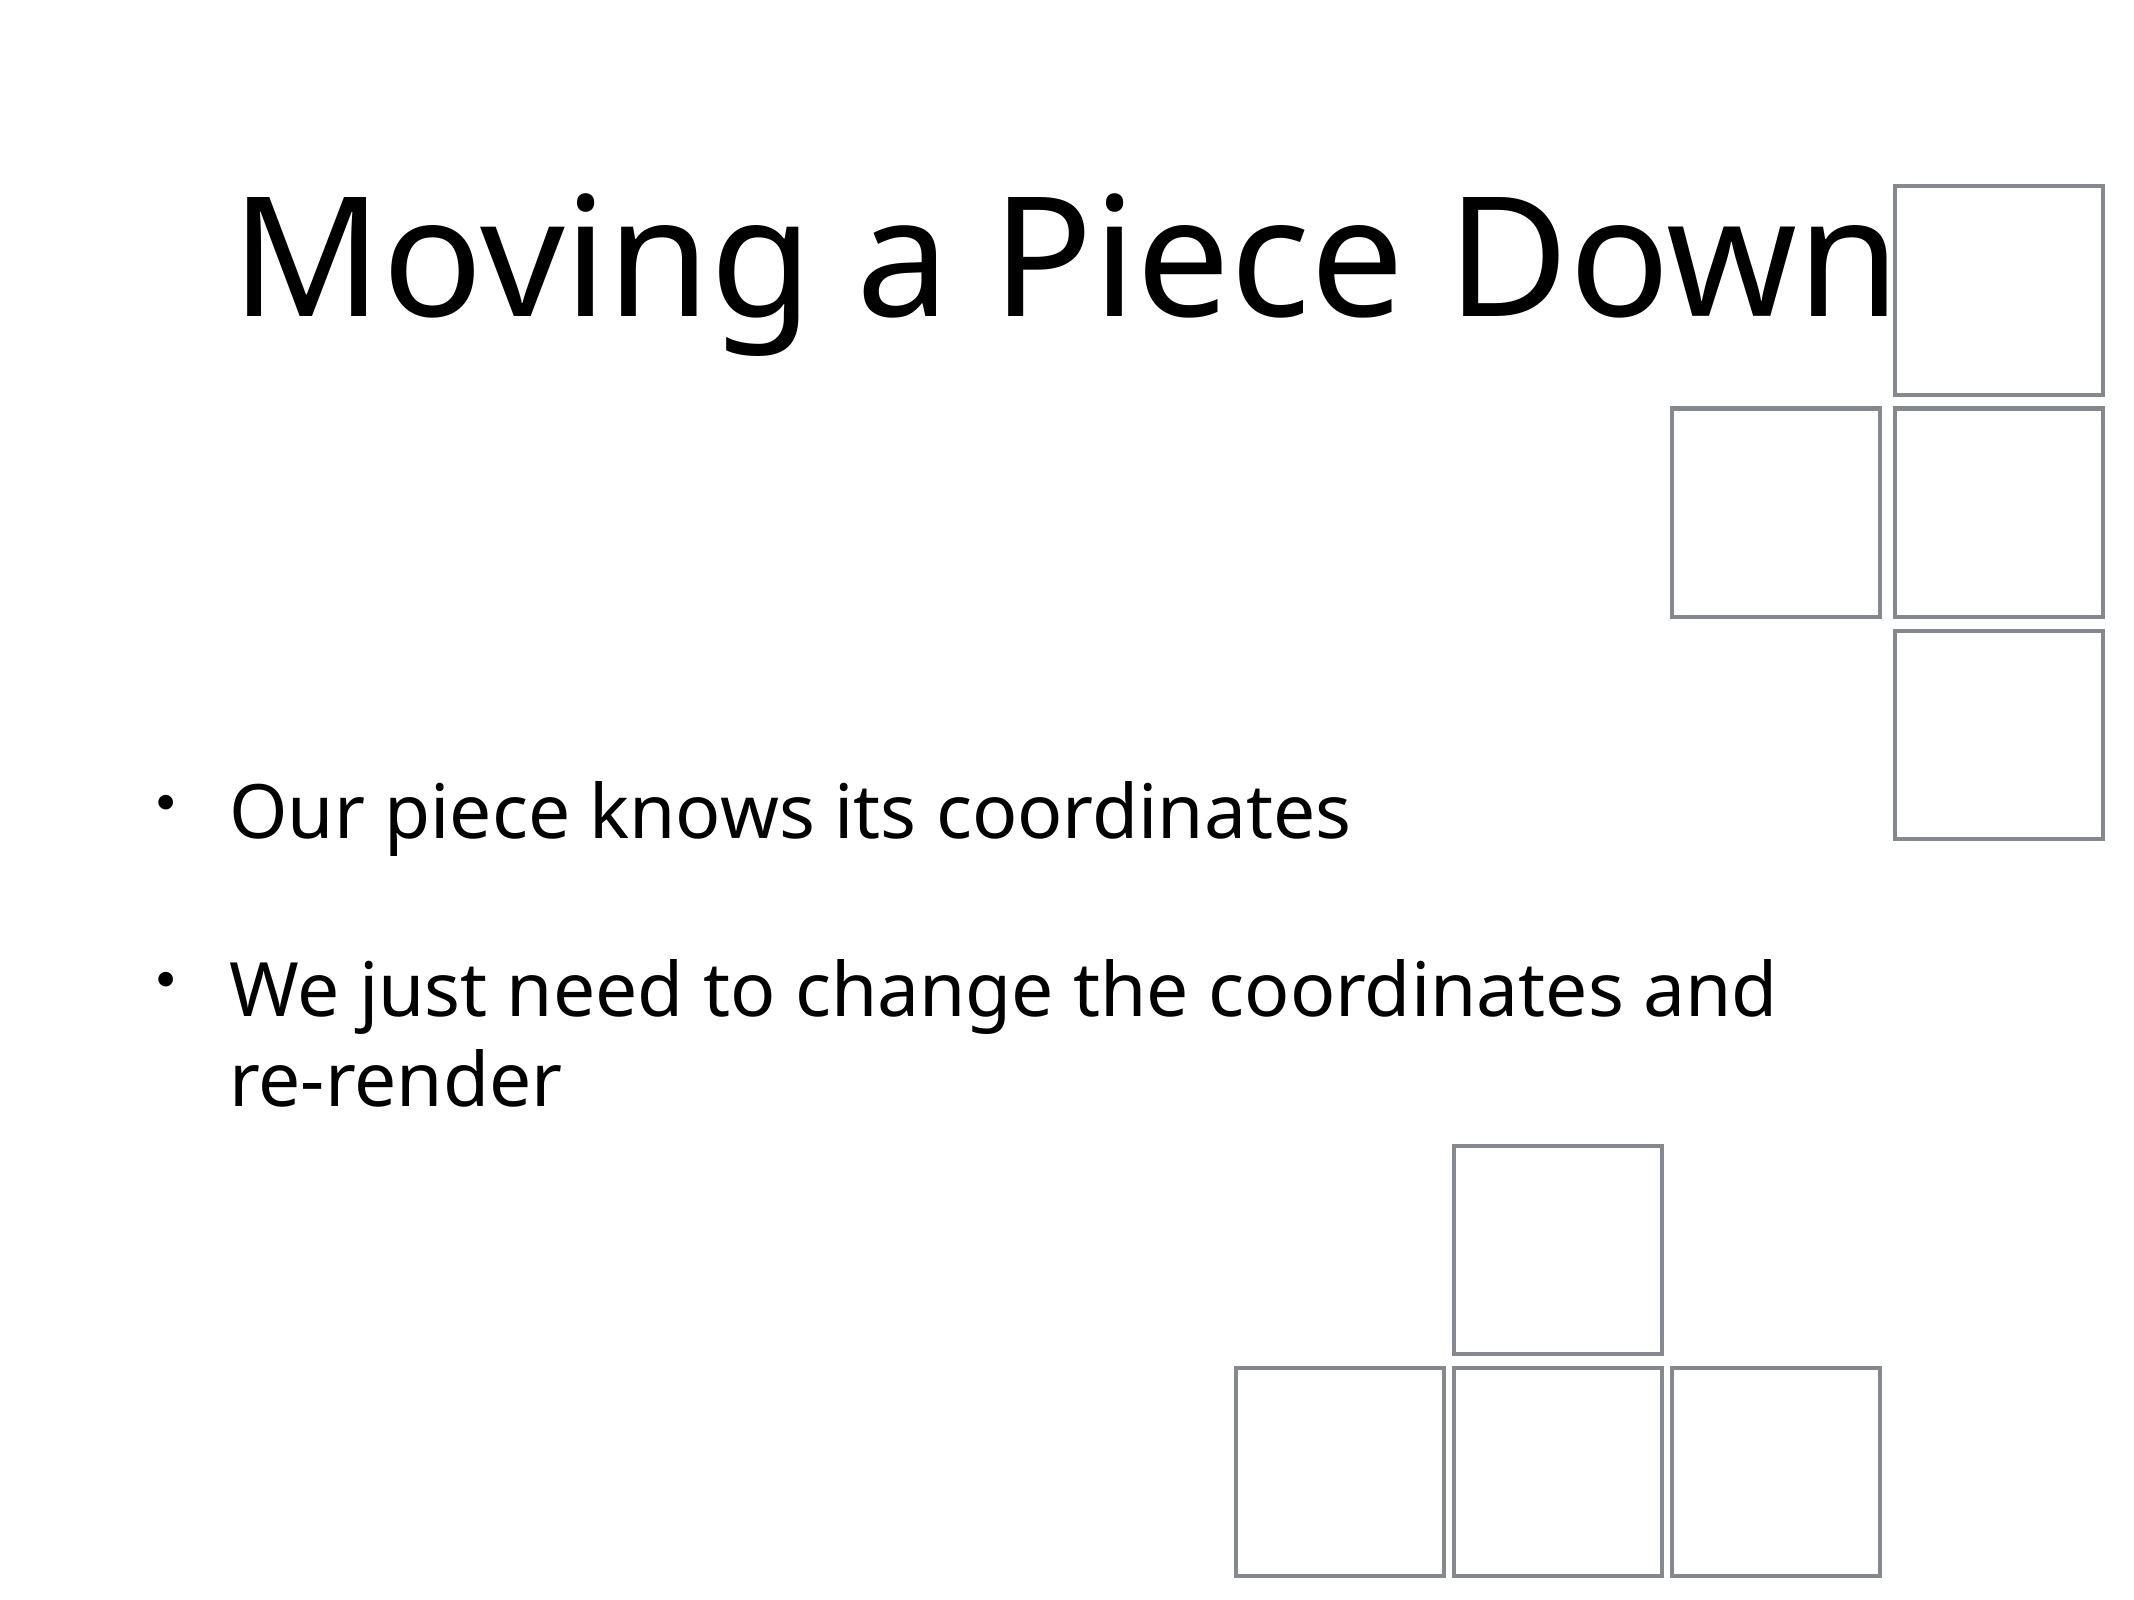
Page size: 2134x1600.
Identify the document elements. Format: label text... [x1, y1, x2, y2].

text_box [1672, 408, 1881, 617]
text_box [1894, 186, 2104, 395]
list Our piece knows its coordinates We just need to change the coordinates and re-render [155, 426, 1978, 1459]
title Moving a Piece Down [155, 72, 1978, 426]
text_box [1453, 1145, 1663, 1355]
text_box [1894, 630, 2104, 840]
text_box [1894, 408, 2104, 617]
text_box [1453, 1368, 1663, 1577]
text_box [1235, 1368, 1445, 1577]
text_box [1672, 1368, 1881, 1577]
